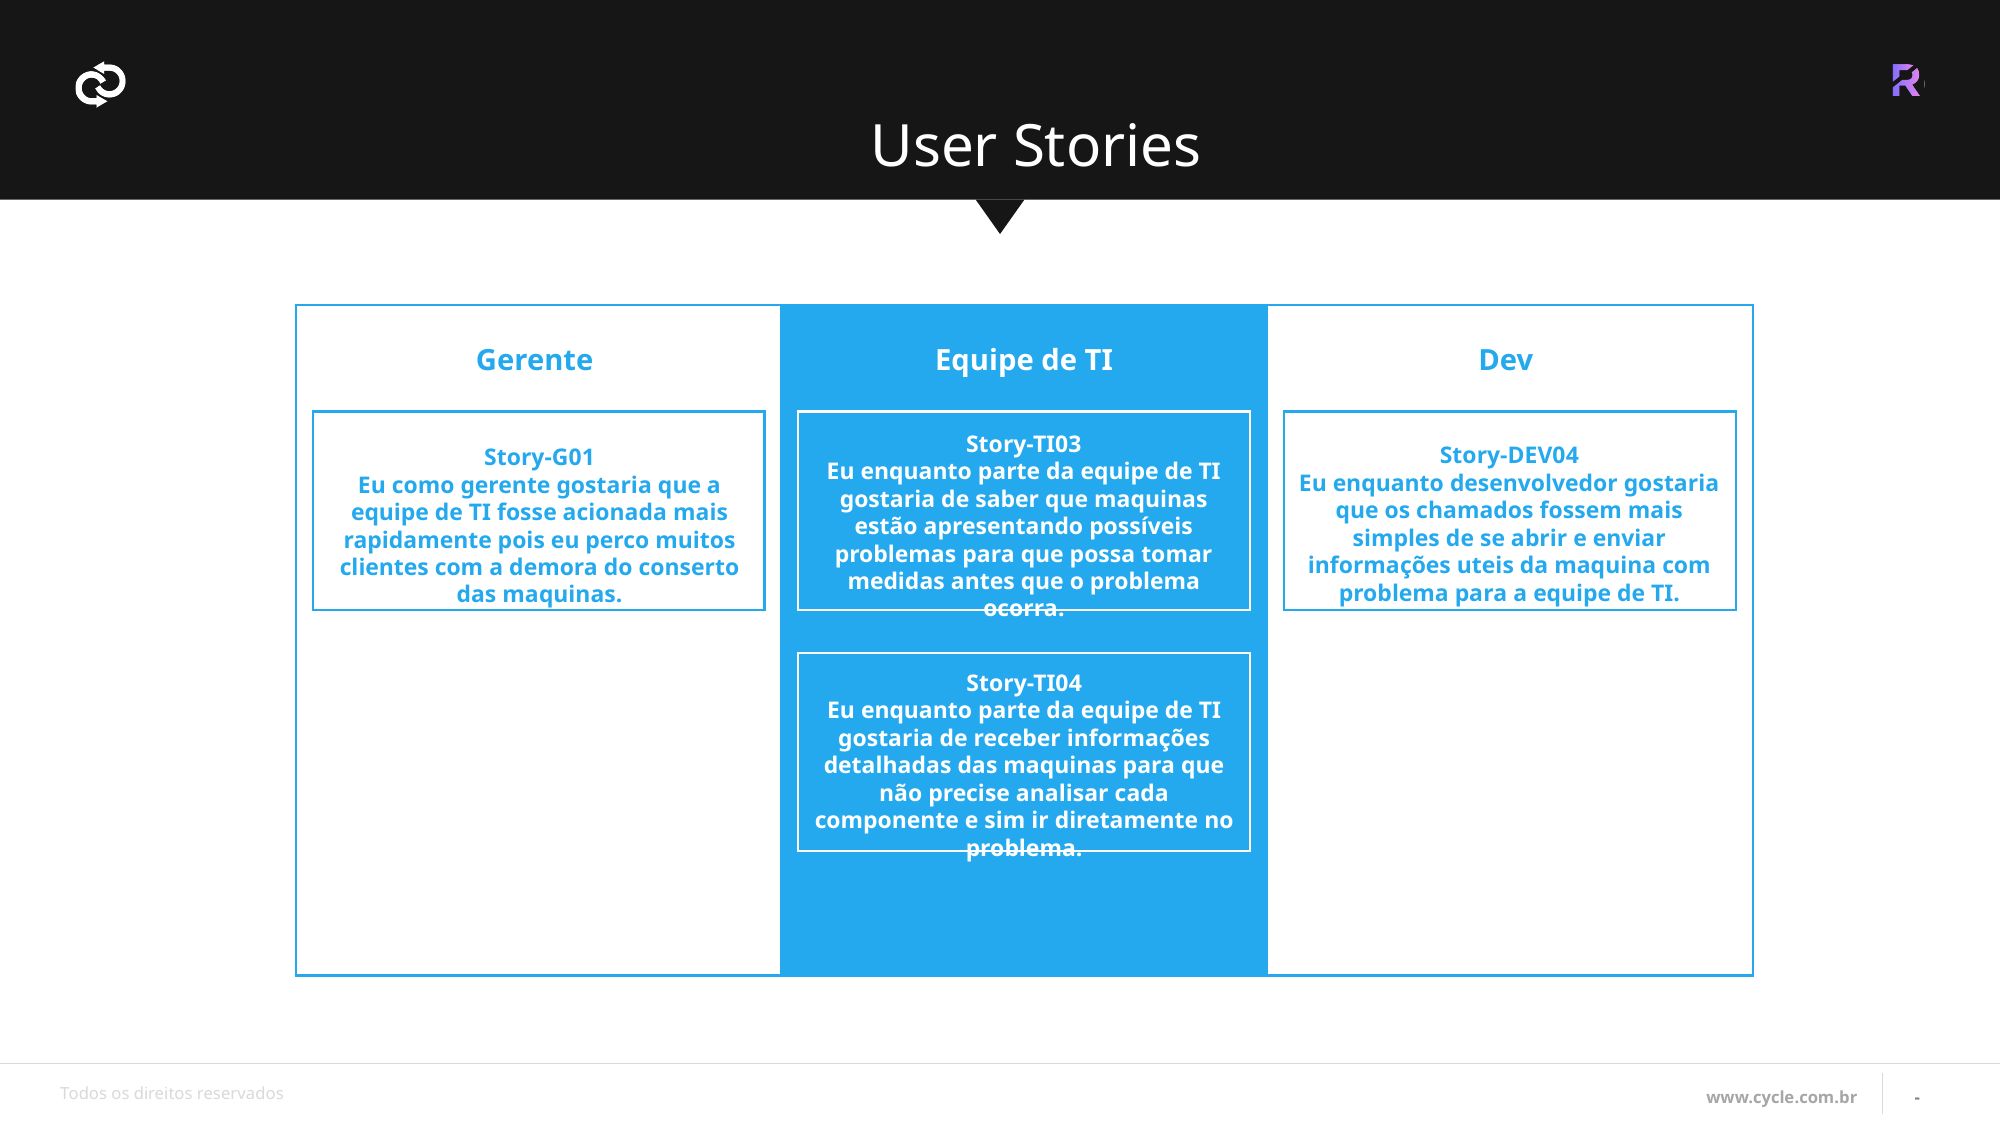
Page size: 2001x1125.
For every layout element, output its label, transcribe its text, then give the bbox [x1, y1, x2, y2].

text_box Gerente [405, 336, 672, 392]
text_box Story-TI04 Eu enquanto parte da equipe de TI gostaria de receber informações detalhadas das maquinas para que não precise analisar cada componente e sim ir diretamente no problema. [798, 661, 1251, 869]
text_box [973, 198, 1027, 236]
text_box Equipe de TI [891, 336, 1158, 392]
text_box Story-G01 Eu como gerente gostaria que a equipe de TI fosse acionada mais rapidamente pois eu perco muitos clientes com a demora do conserto das maquinas. [313, 435, 766, 615]
picture [75, 61, 128, 108]
text_box [1283, 410, 1737, 611]
text_box [0, 0, 2000, 201]
picture [1887, 60, 1925, 109]
text_box - [1899, 1071, 1945, 1113]
text_box Todos os direitos reservados [45, 1067, 314, 1104]
text_box User Stories [829, 115, 1243, 194]
text_box Dev [1376, 336, 1643, 392]
text_box [312, 410, 766, 611]
text_box [780, 304, 1266, 977]
text_box Story-TI03 Eu enquanto parte da equipe de TI gostaria de saber que maquinas estão apresentando possíveis problemas para que possa tomar medidas antes que o problema ocorra. [797, 421, 1251, 629]
text_box www.cycle.com.br [1691, 1071, 1877, 1113]
text_box [295, 304, 780, 977]
text_box Story-DEV04 Eu enquanto desenvolvedor gostaria que os chamados fossem mais simples de se abrir e enviar informações uteis da maquina com problema para a equipe de TI. [1283, 433, 1736, 613]
text_box [1266, 304, 1754, 977]
text_box [797, 410, 1251, 421]
text_box [797, 652, 1251, 852]
